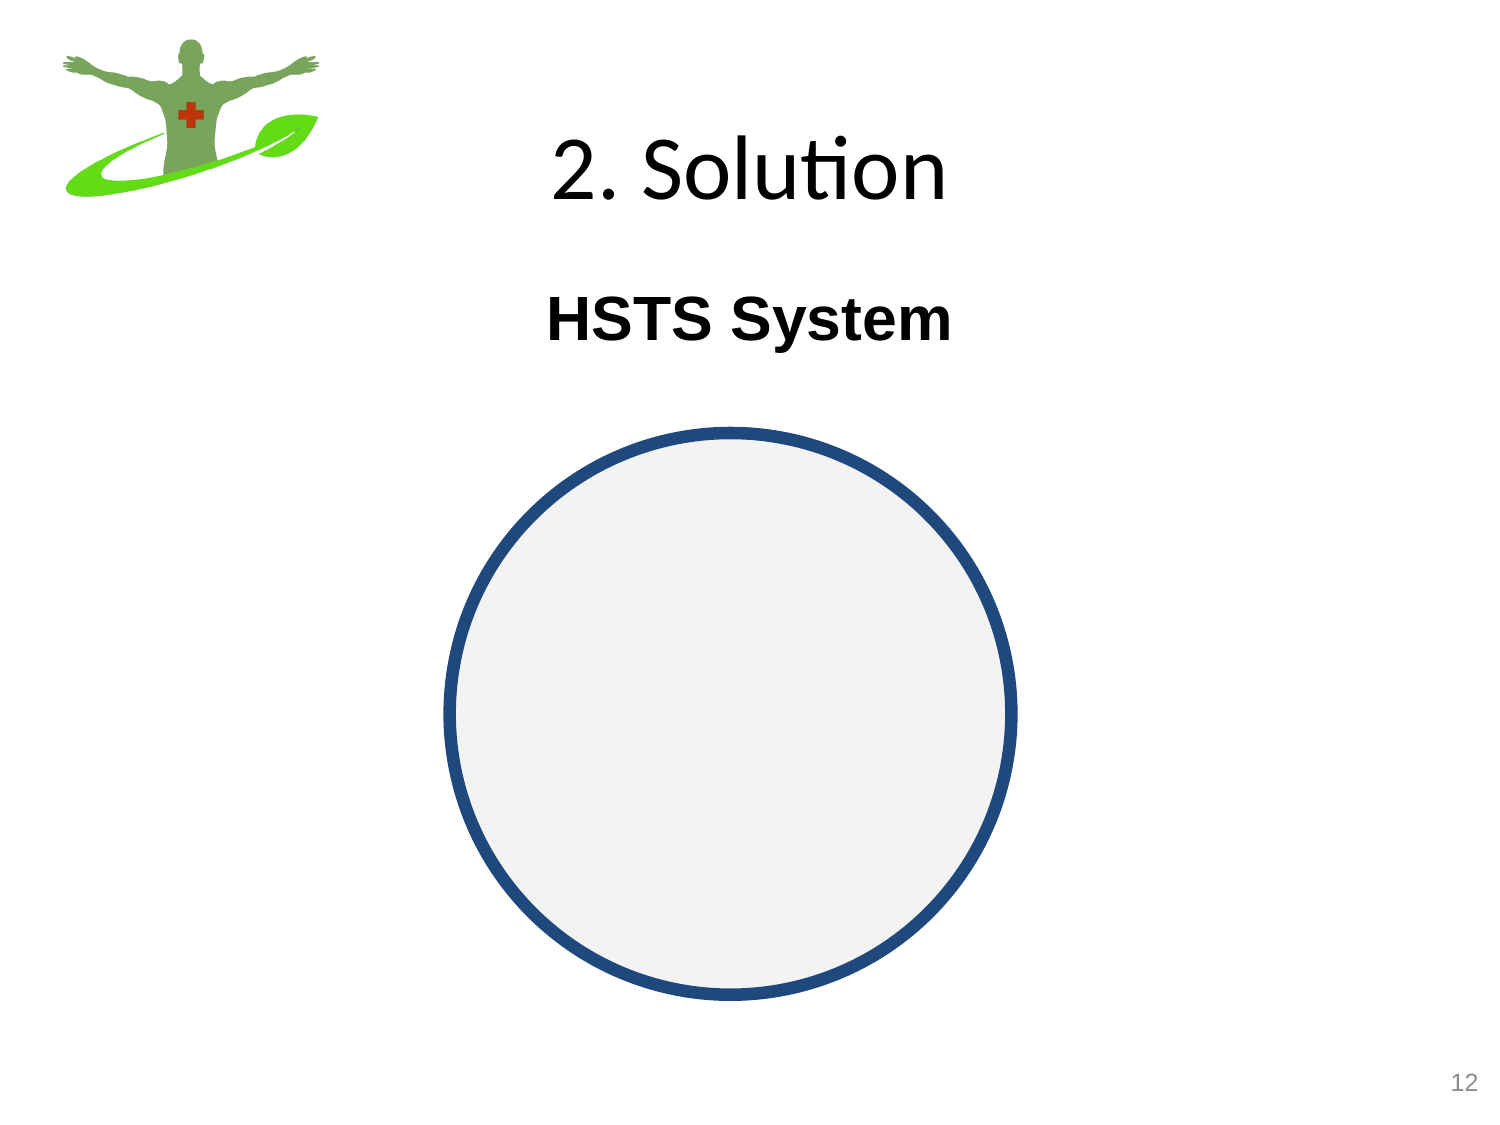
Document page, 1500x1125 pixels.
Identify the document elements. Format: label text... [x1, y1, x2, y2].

text_box [449, 432, 1012, 995]
slide_number 12 [1403, 1038, 1494, 1125]
text_box HSTS System [520, 262, 980, 369]
picture [59, 37, 323, 198]
title 2. Solution [75, 45, 1425, 233]
